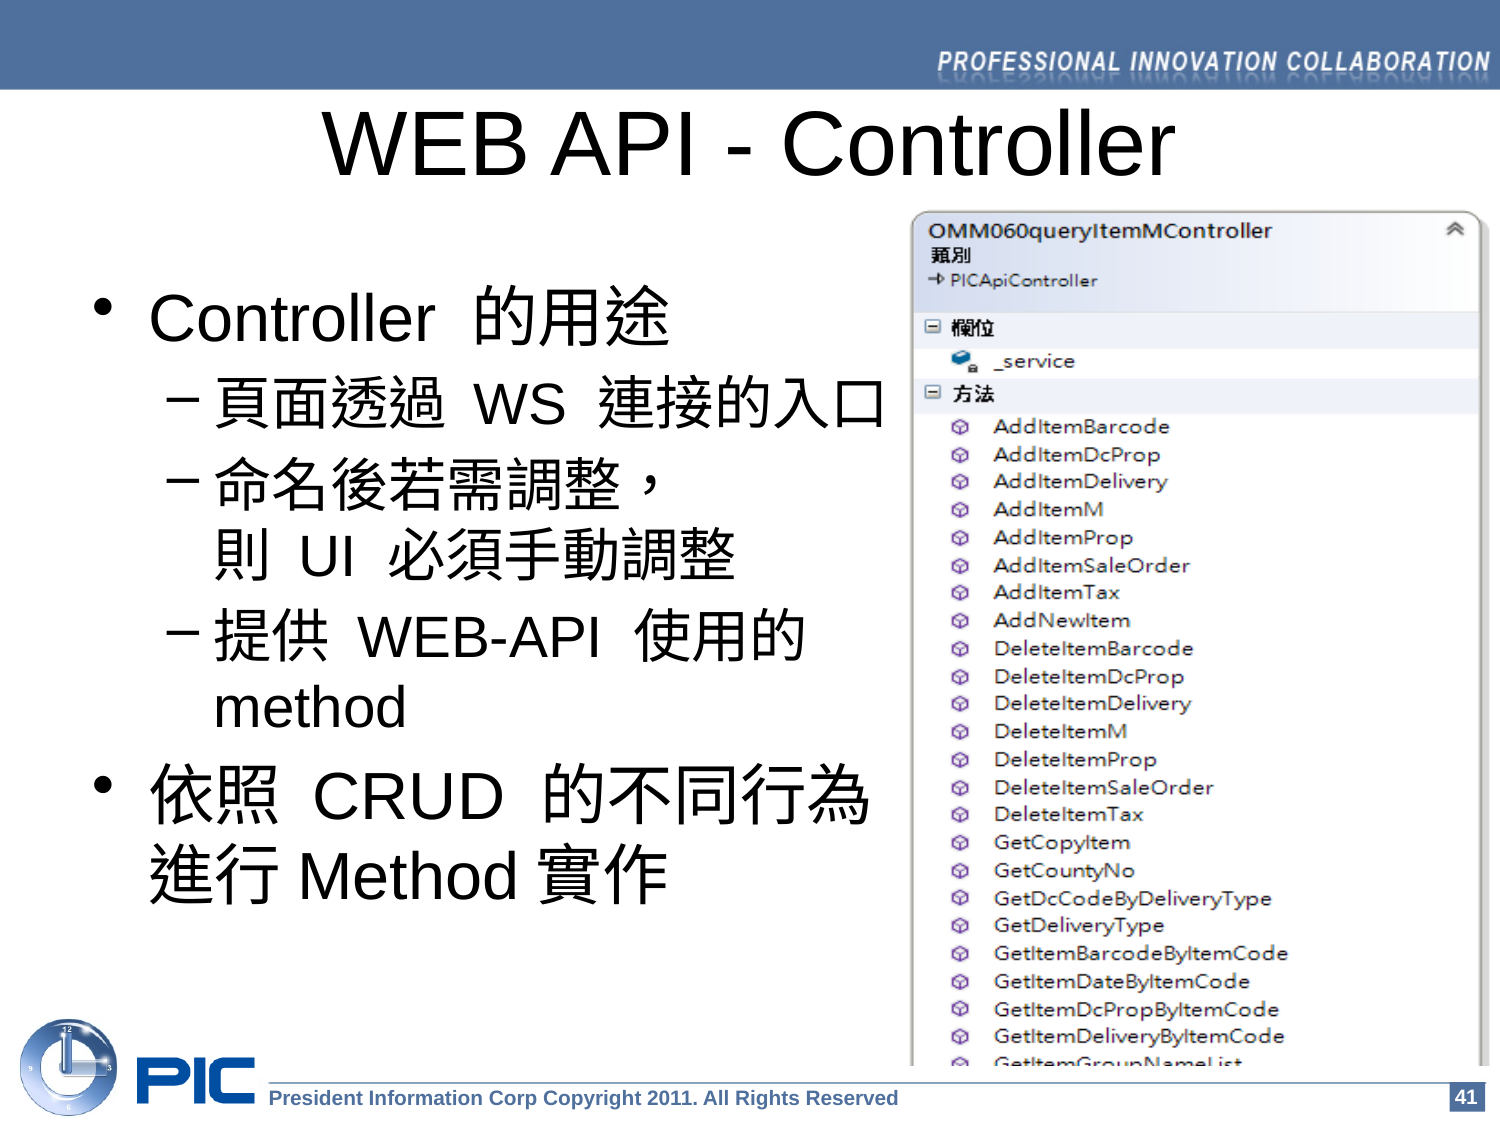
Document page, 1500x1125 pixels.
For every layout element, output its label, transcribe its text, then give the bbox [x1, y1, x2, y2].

picture [0, 0, 1500, 1125]
title WEB API - Controller [74, 44, 1426, 233]
list Controller 的用途 頁面透過 WS 連接的入口 命名後若需調整， 則 UI 必須手動調整 提供 WEB-API 使用的 method 依照 CRUD 的不同行為， 進行Method實作 [76, 266, 888, 1010]
